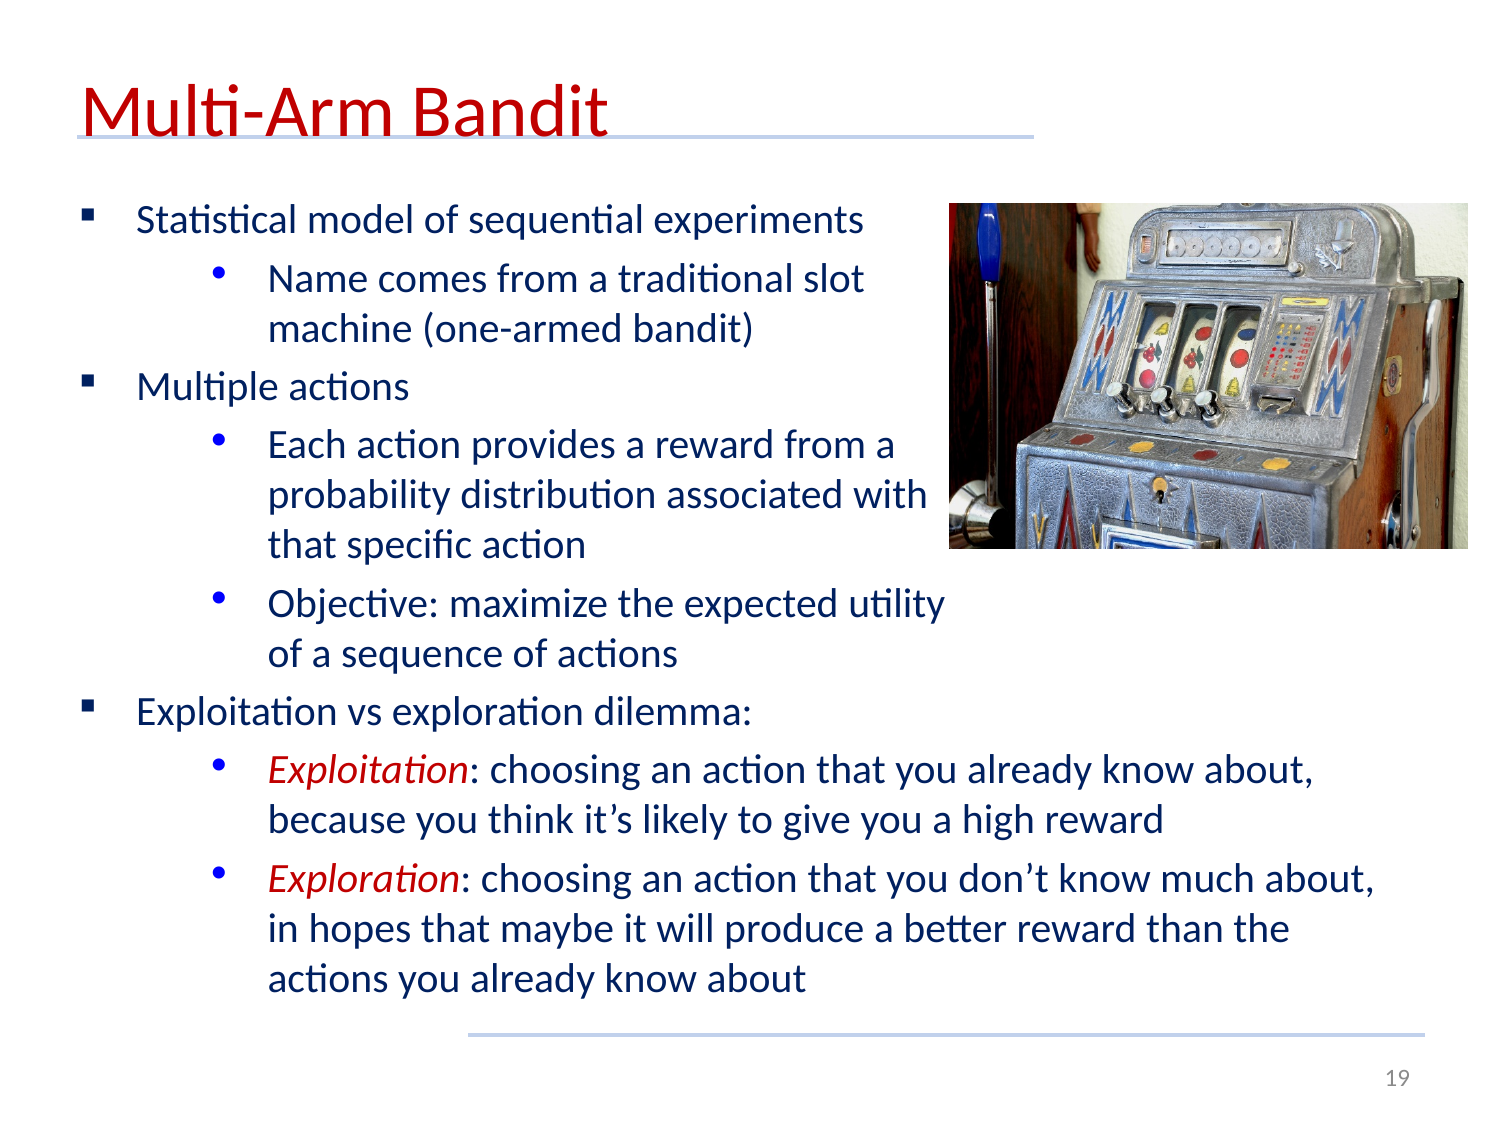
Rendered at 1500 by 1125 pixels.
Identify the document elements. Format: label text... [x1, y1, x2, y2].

text_box Statistical model of sequential experiments Name comes from a traditional slot machine (one-armed bandit) Multiple actions Each action provides a reward from a probability distribution associated with that specific action Objective: maximize the expected utility of a sequence of actions Exploitation vs exploration dilemma: Exploitation: choosing an action that you already know about, because you think it’s likely to give you a high reward Exploration: choosing an action that you don’t know much about, in hopes that maybe it will produce a better reward than the actions you already know about [64, 184, 1412, 1125]
text_box Multi-Arm Bandit [64, 54, 1459, 159]
slide_number 19 [1246, 1046, 1425, 1107]
picture [948, 203, 1468, 549]
